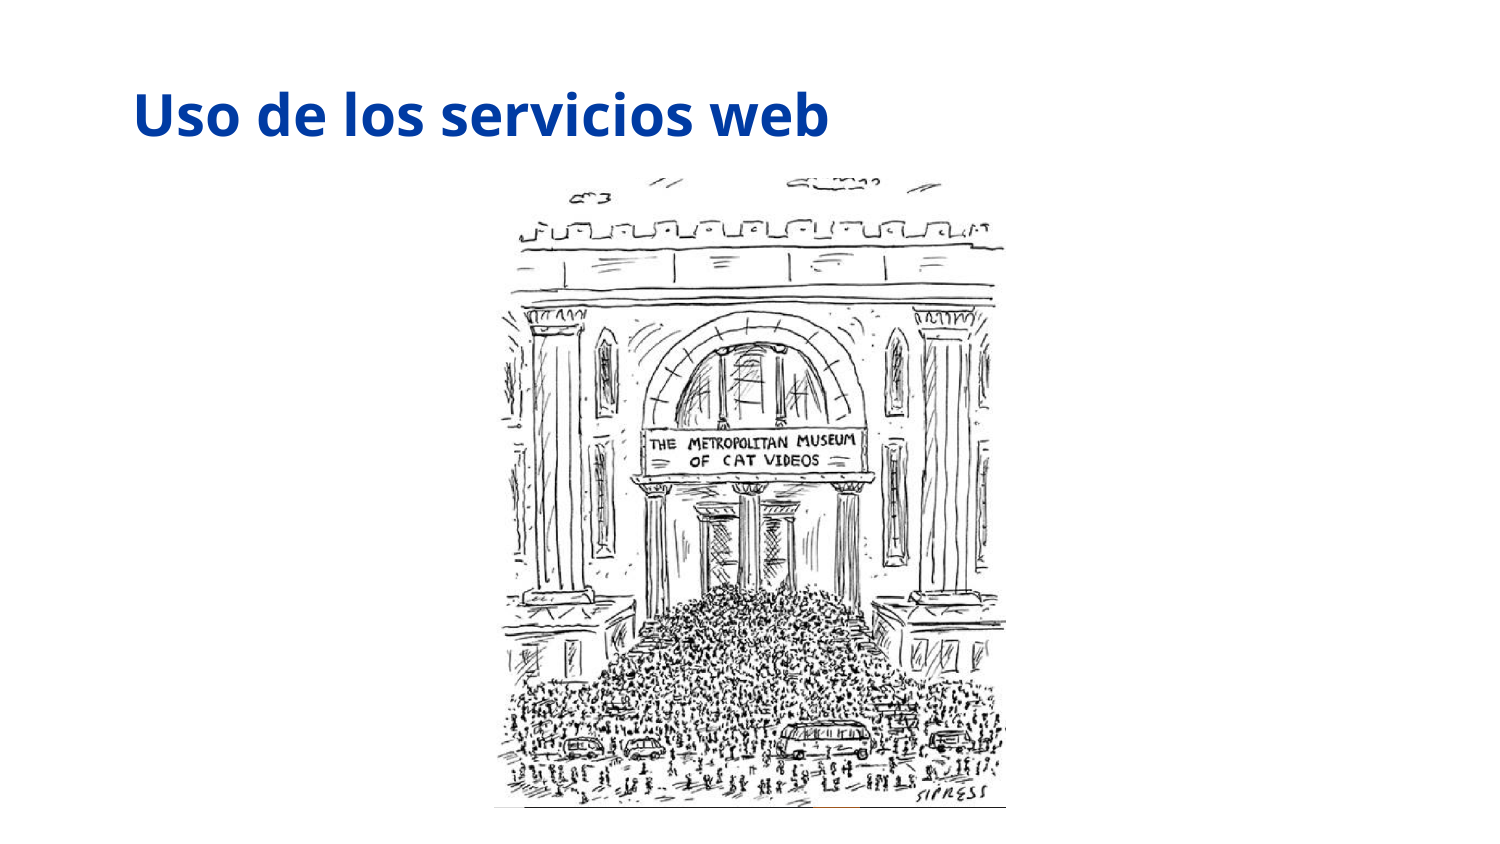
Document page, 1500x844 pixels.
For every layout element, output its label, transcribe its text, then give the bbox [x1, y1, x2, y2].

title Uso de los servicios web [116, 63, 1383, 157]
picture [494, 178, 1006, 808]
